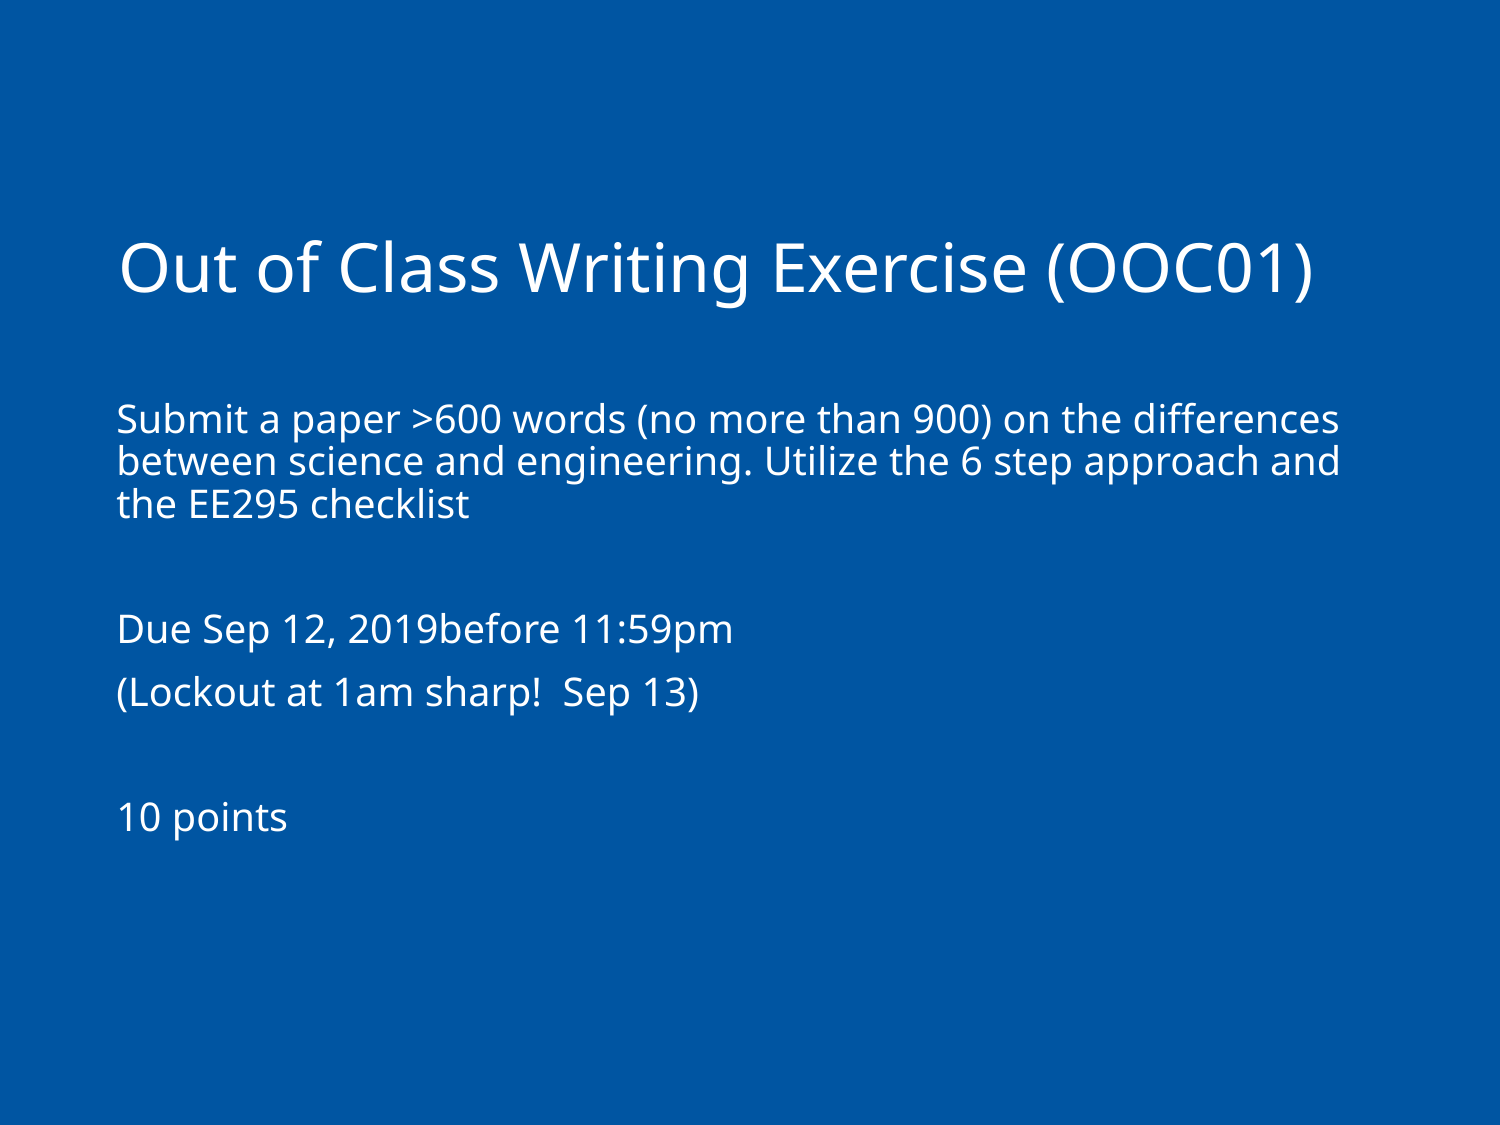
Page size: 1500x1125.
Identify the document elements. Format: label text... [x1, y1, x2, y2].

list Submit a paper >600 words (no more than 900) on the differences between science and engineering. Utilize the 6 step approach and the EE295 checklist Due Sep 12, 2019before 11:59pm (Lockout at 1am sharp! Sep 13) 10 points [101, 391, 1396, 850]
title Out of Class Writing Exercise (OOC01) [103, 197, 1397, 343]
